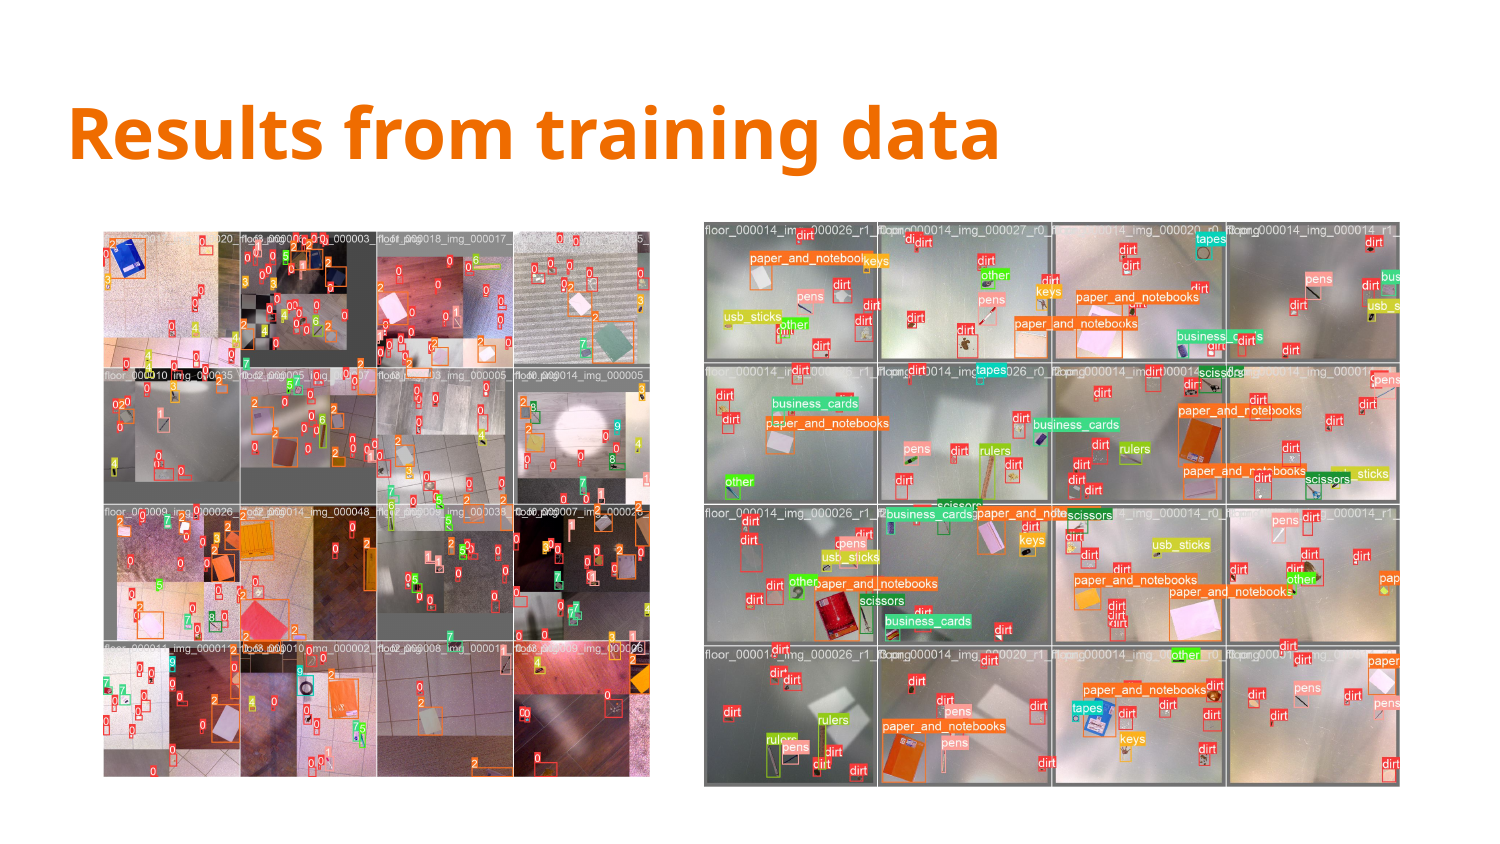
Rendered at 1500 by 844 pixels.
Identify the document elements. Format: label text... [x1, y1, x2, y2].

picture [703, 221, 1401, 787]
title Results from training data [51, 72, 1449, 189]
picture [103, 230, 650, 778]
